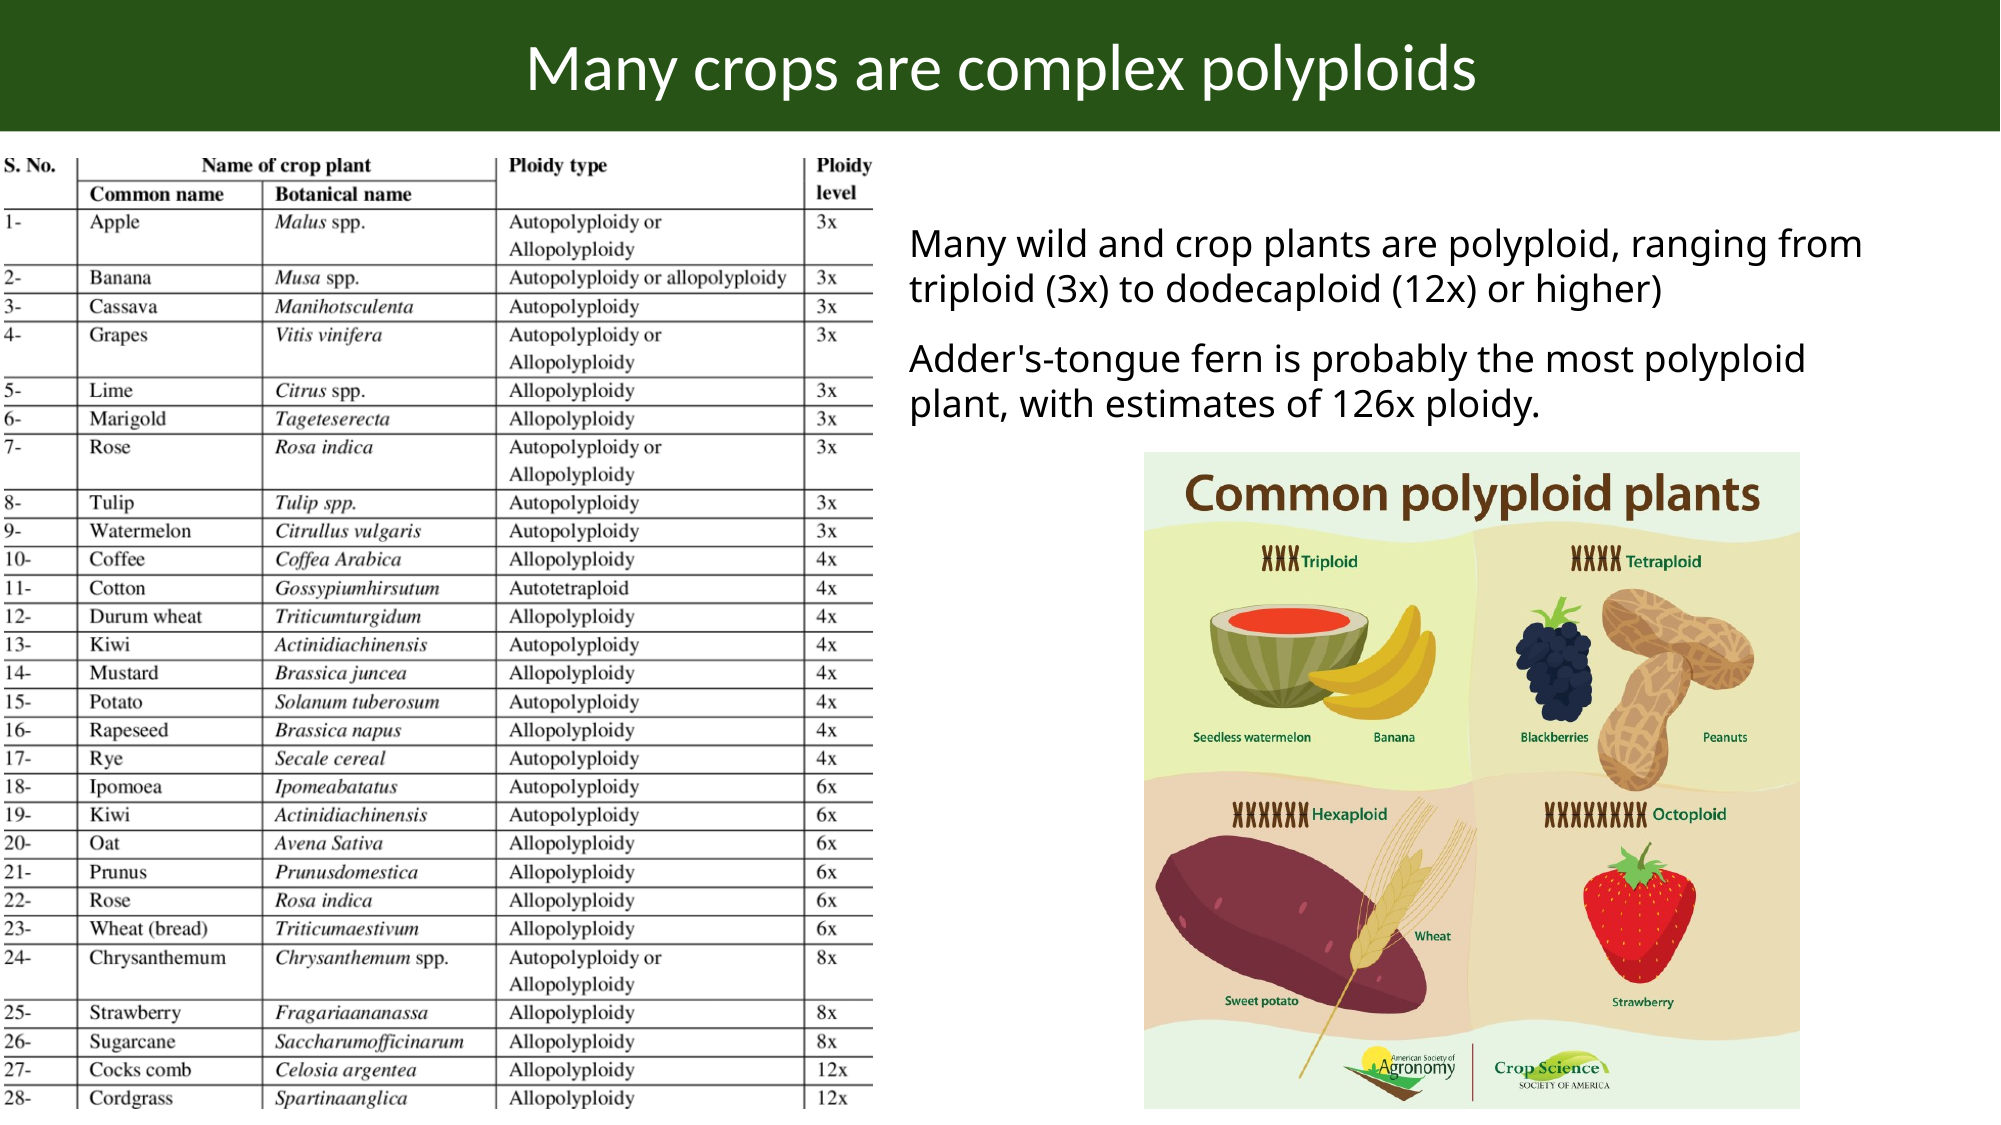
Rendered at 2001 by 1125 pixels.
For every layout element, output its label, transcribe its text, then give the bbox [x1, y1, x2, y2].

text_box Many crops are complex polyploids [4, 16, 1999, 112]
picture [4, 157, 873, 1109]
picture [1143, 451, 1801, 1109]
text_box [0, 0, 2000, 133]
text_box Many wild and crop plants are polyploid, ranging from triploid (3x) to dodecaploid (12x) or higher) Adder's-tongue fern is probably the most polyploid plant, with estimates of 126x ploidy. [894, 212, 1900, 432]
